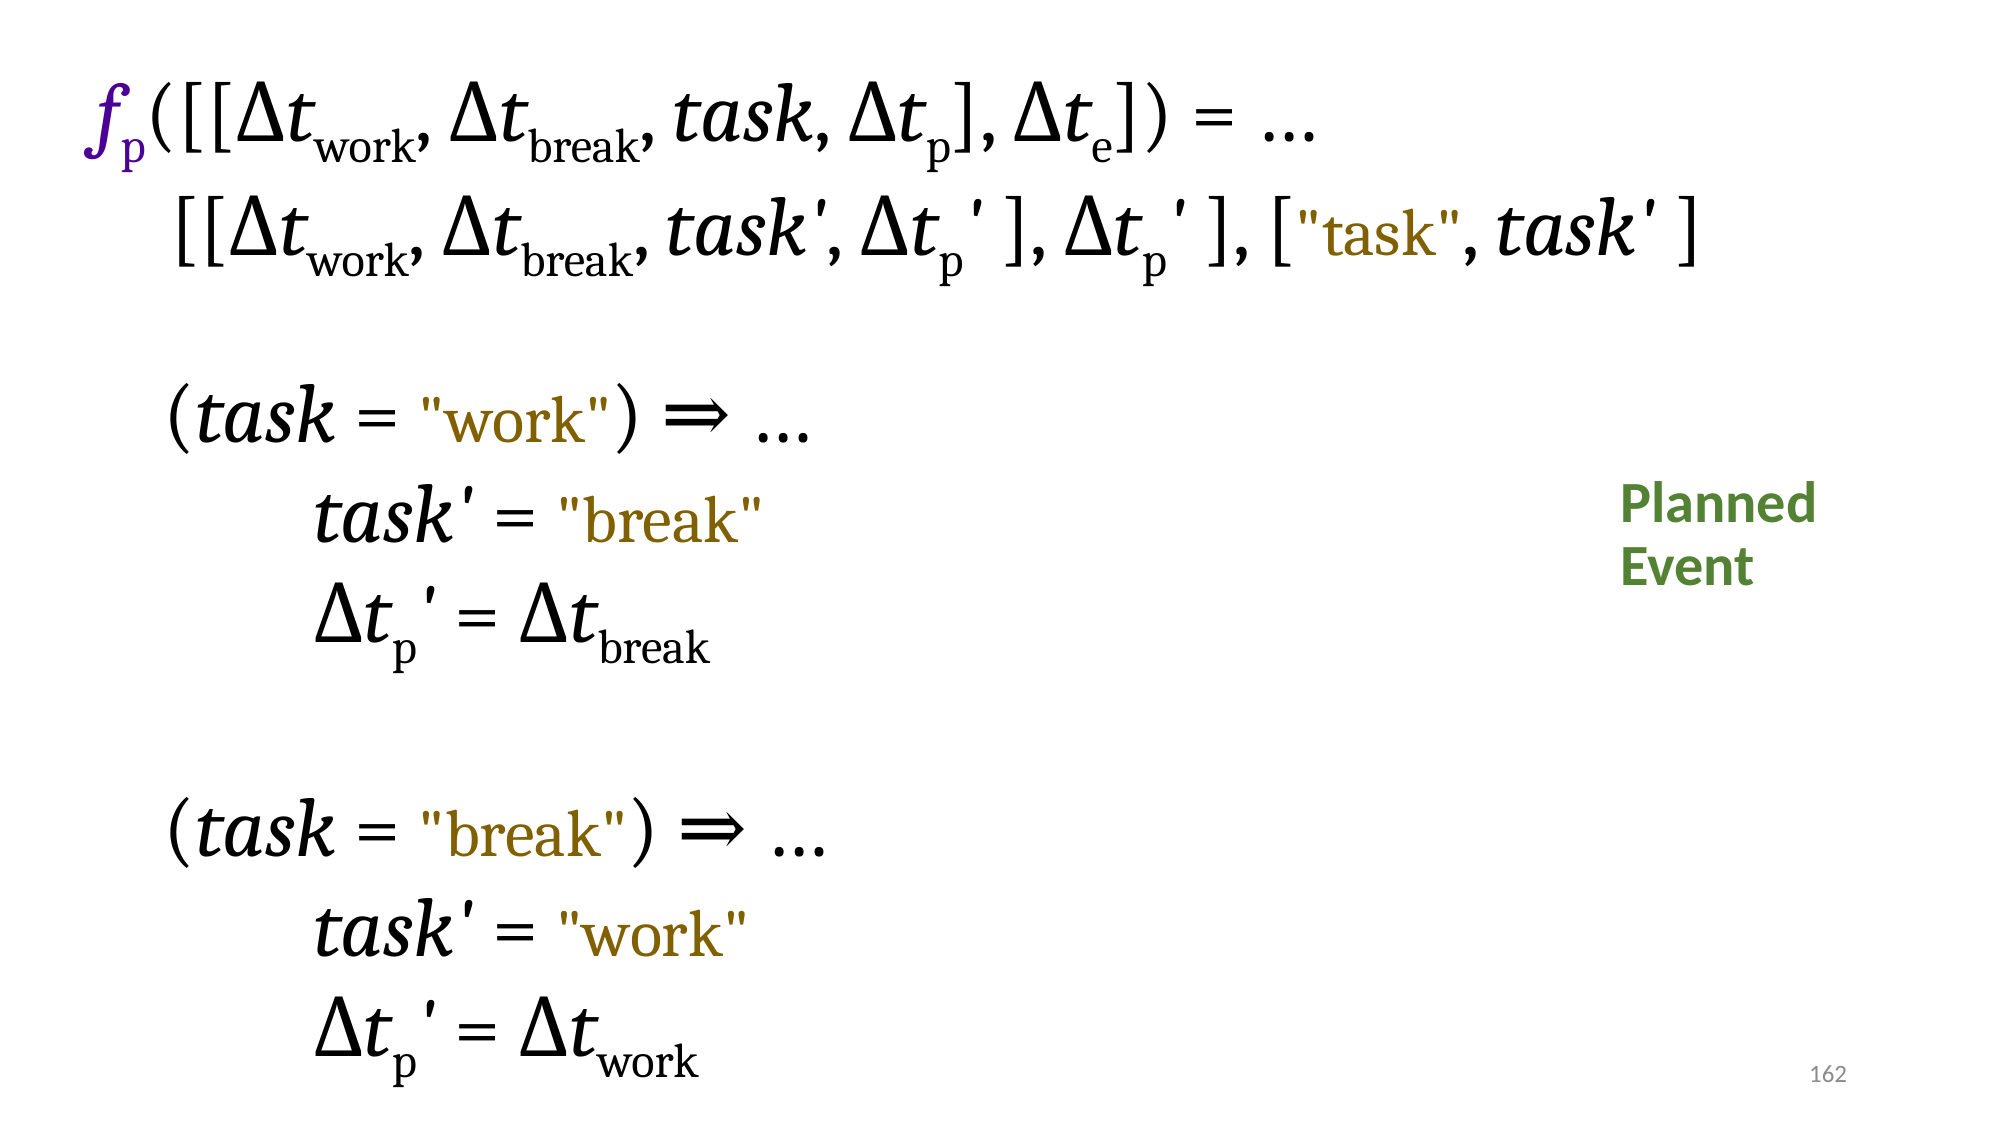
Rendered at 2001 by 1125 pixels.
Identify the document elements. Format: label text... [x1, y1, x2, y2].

text_box Planned Event [1605, 414, 1945, 656]
slide_number 162 [1719, 1042, 1863, 1103]
text_box fp([[Δtwork, Δtbreak, task, Δtp], Δte]) = … [[Δtwork, Δtbreak, task', Δtp' ], Δtp' ], ["task", task' ] (task = "work") ⇒ … task' = "break" Δtp' = Δtbreak (task = "break") ⇒ … task' = "work" Δtp' = Δtwork [82, 51, 1719, 1125]
text_box (task = "work") ⇒ … task' = "break" Δtp' = Δtbreak (task = "break") ⇒ … task' = "work" Δtp' = Δtwork [148, 352, 918, 1095]
